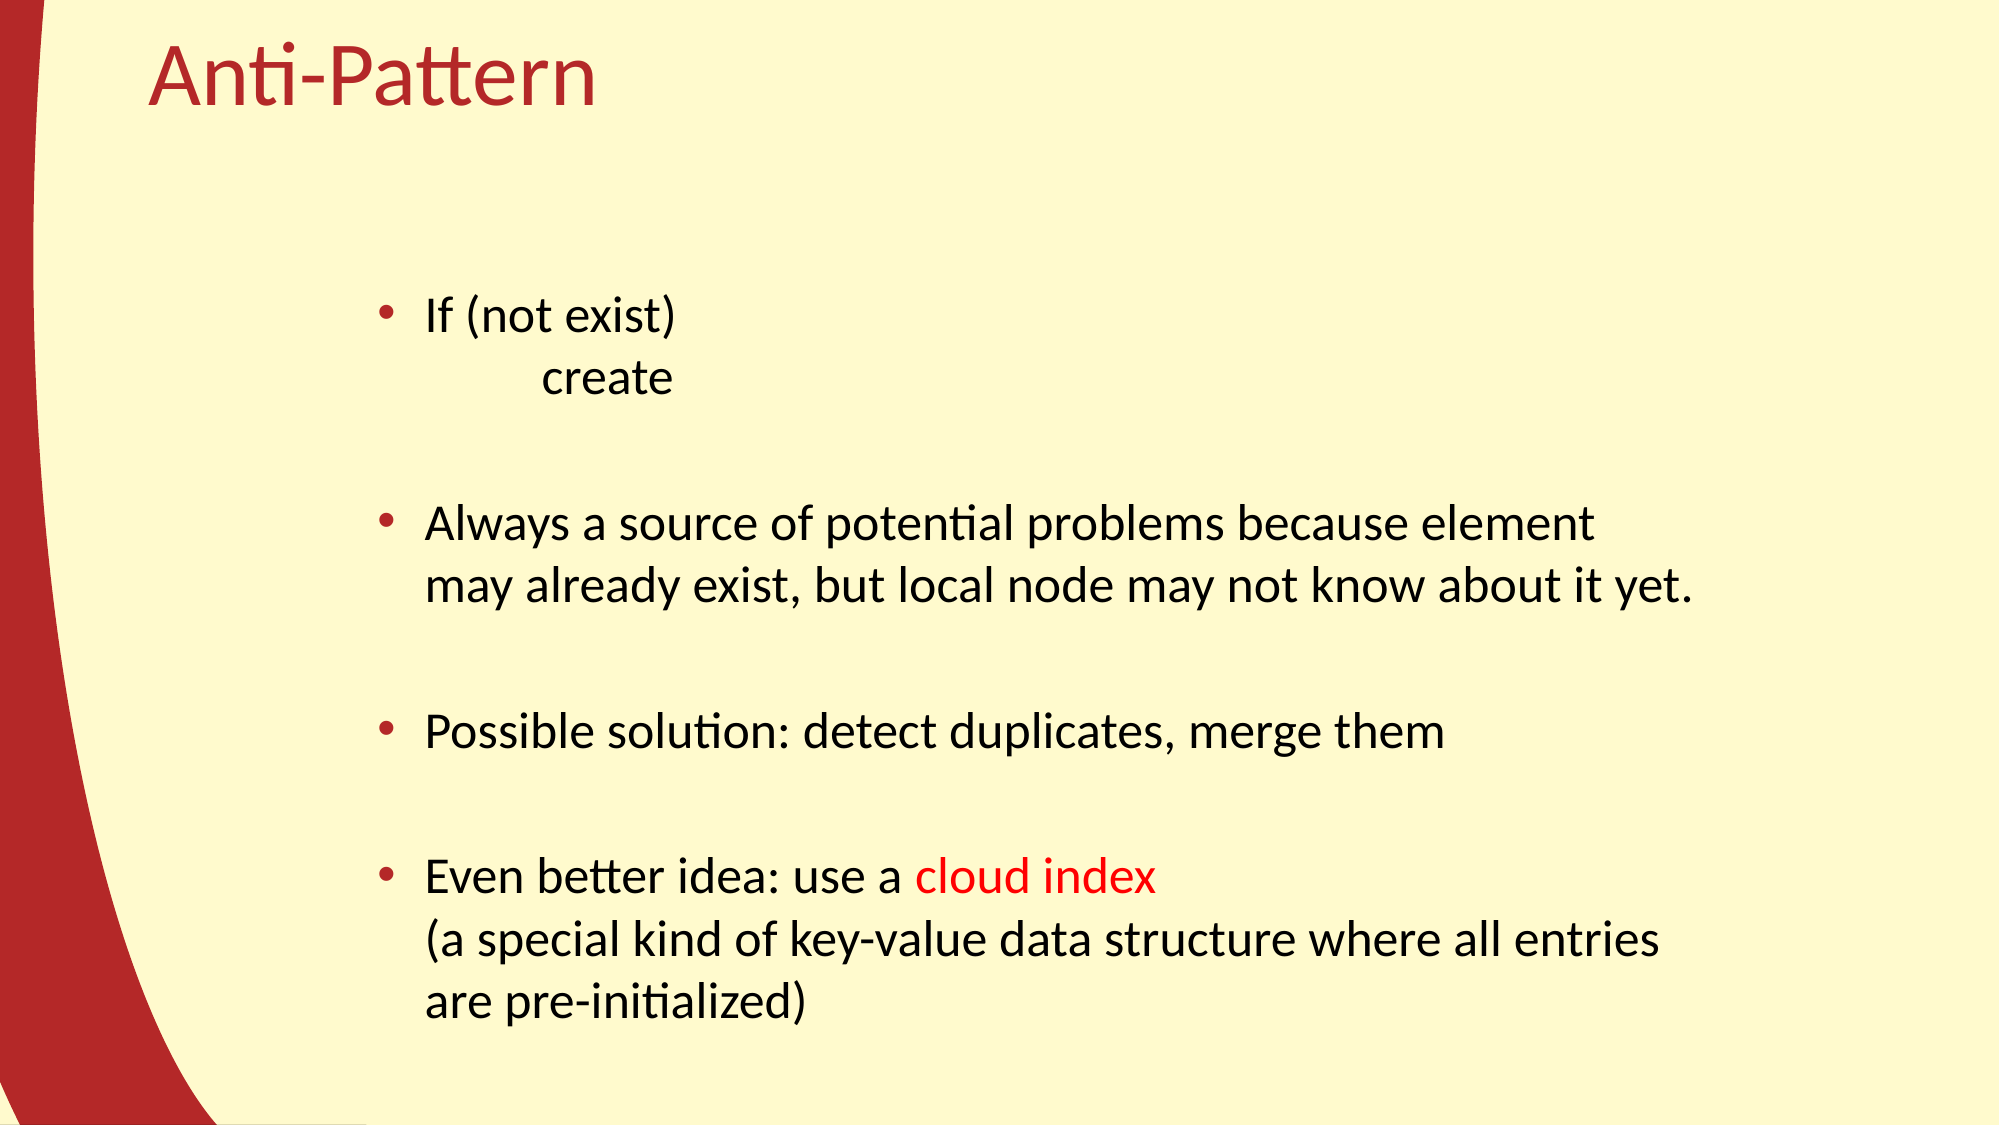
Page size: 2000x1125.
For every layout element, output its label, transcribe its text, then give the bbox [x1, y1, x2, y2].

list If (not exist) create Always a source of potential problems because element may already exist, but local node may not know about it yet. Possible solution: detect duplicates, merge them Even better idea: use a cloud index (a special kind of key-value data structure where all entries are pre-initialized) [362, 272, 1713, 1098]
title Anti-Pattern [133, 0, 1933, 163]
